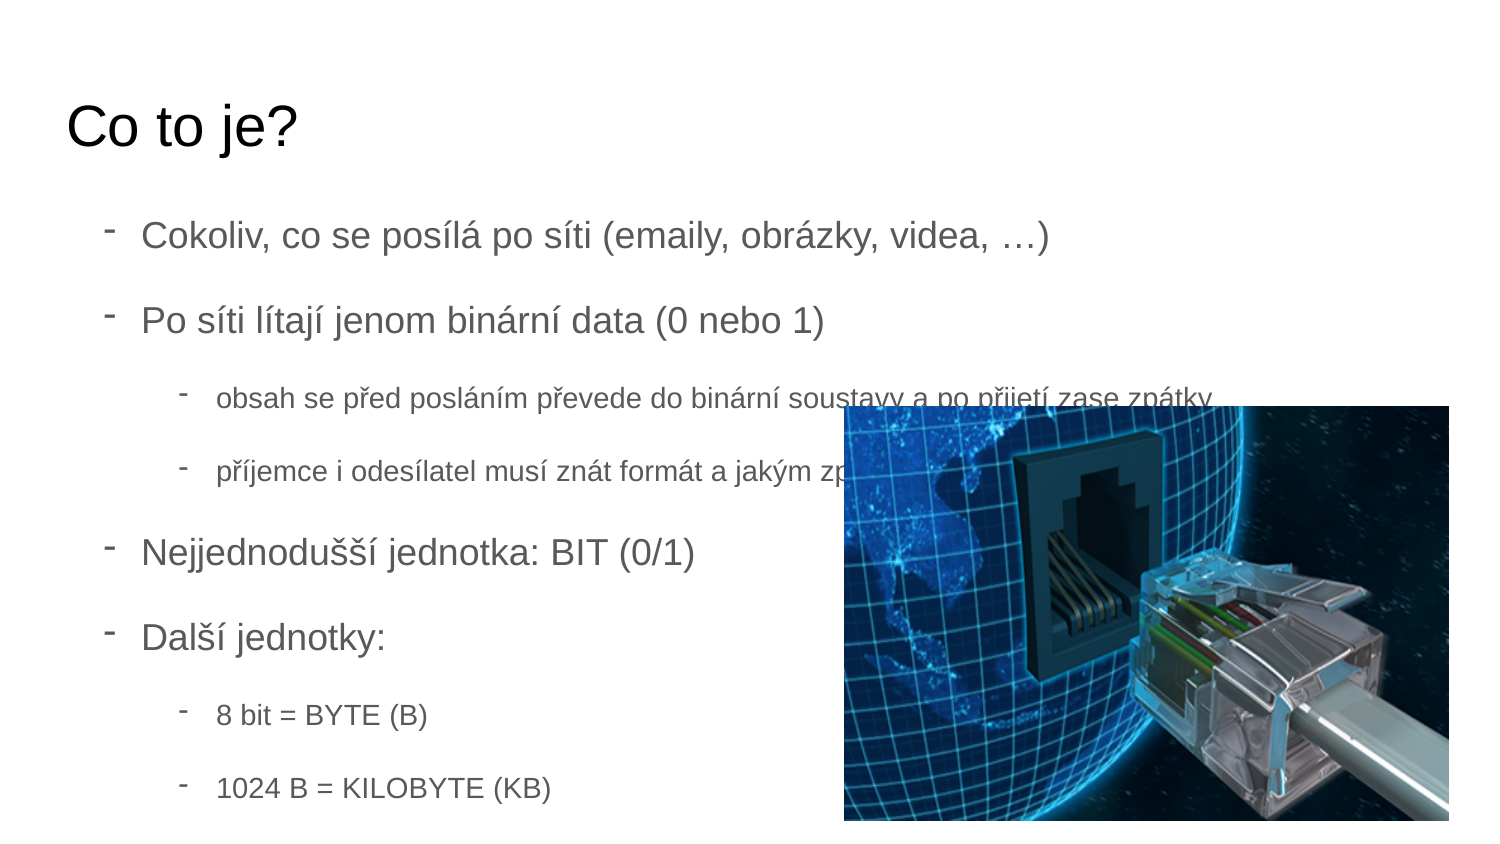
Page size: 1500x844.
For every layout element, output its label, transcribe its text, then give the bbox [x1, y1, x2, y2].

title Co to je? [51, 72, 1449, 167]
picture [843, 406, 1450, 821]
list Cokoliv, co se posílá po síti (emaily, obrázky, videa, …) Po síti lítají jenom binární data (0 nebo 1) obsah se před posláním převede do binární soustavy a po přijetí zase zpátky příjemce i odesílatel musí znát formát a jakým způsobem převádět Nejjednodušší jednotka: BIT (0/1) Další jednotky: 8 bit = BYTE (B) 1024 B = KILOBYTE (KB) 1024 KB = MEGABYTE (MB) více: https://en.wikipedia.org/wiki/Binary_prefix Příklady: mp3 ~ 3-4MB email ~ 5KB [51, 189, 1449, 750]
